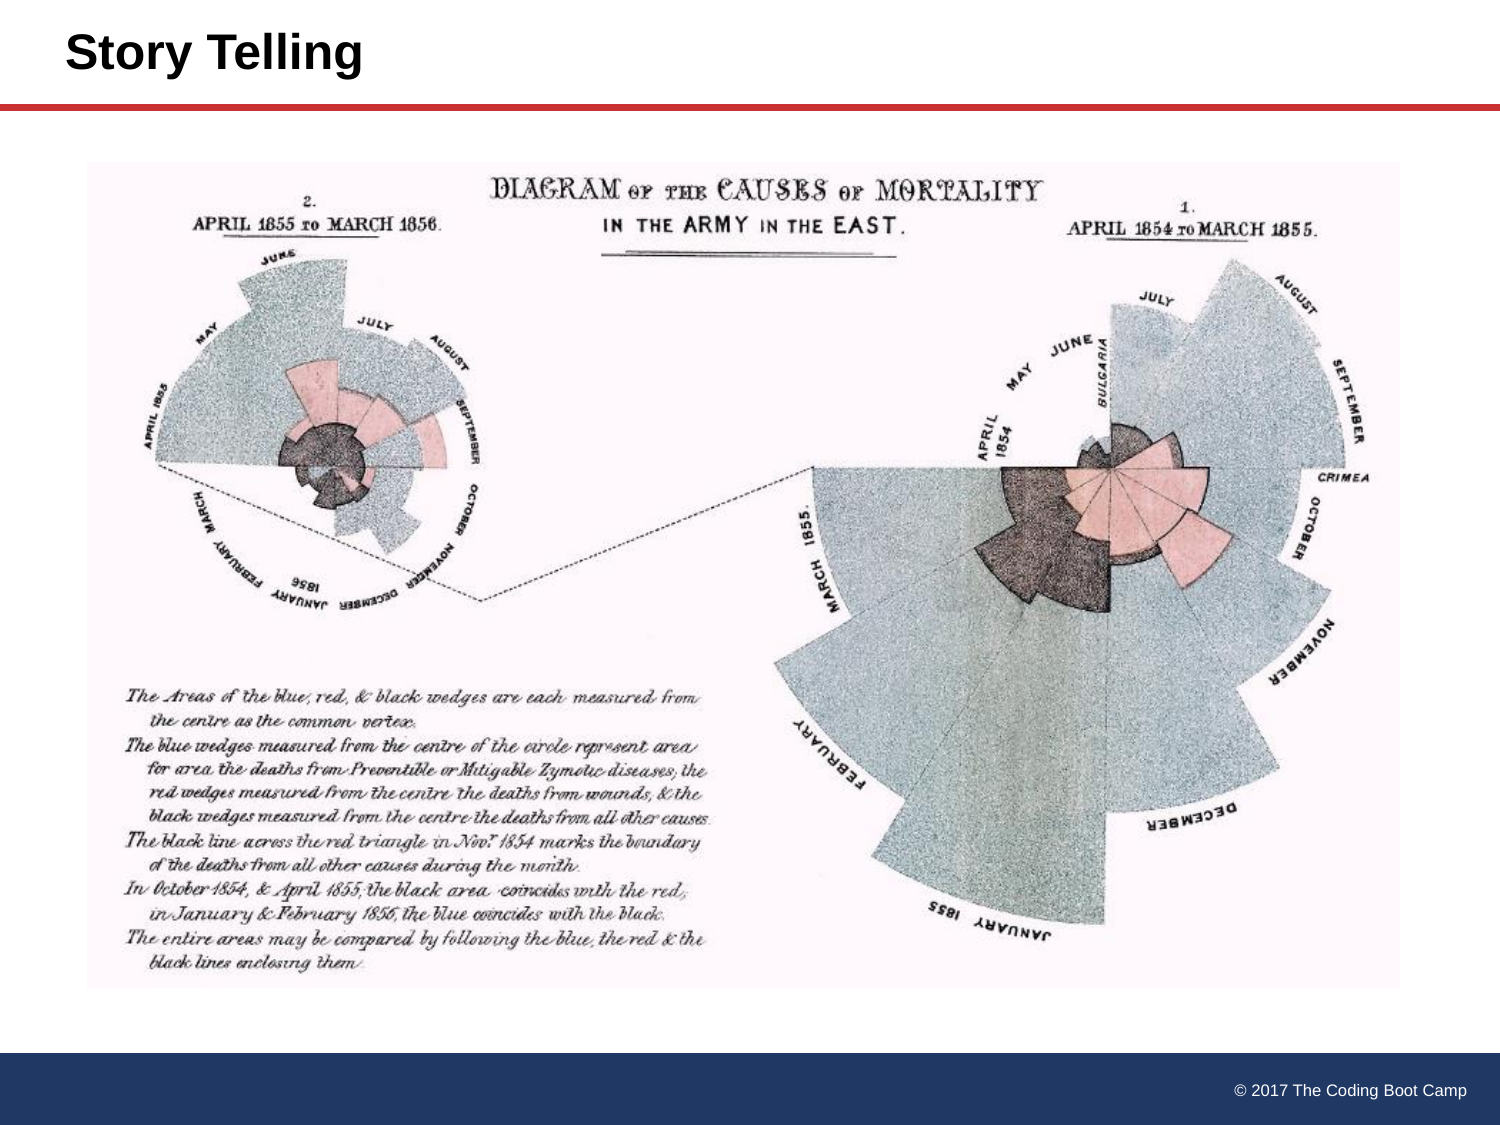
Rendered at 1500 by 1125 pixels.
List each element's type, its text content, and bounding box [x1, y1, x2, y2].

picture [87, 162, 1400, 988]
title Story Telling [50, 0, 948, 108]
